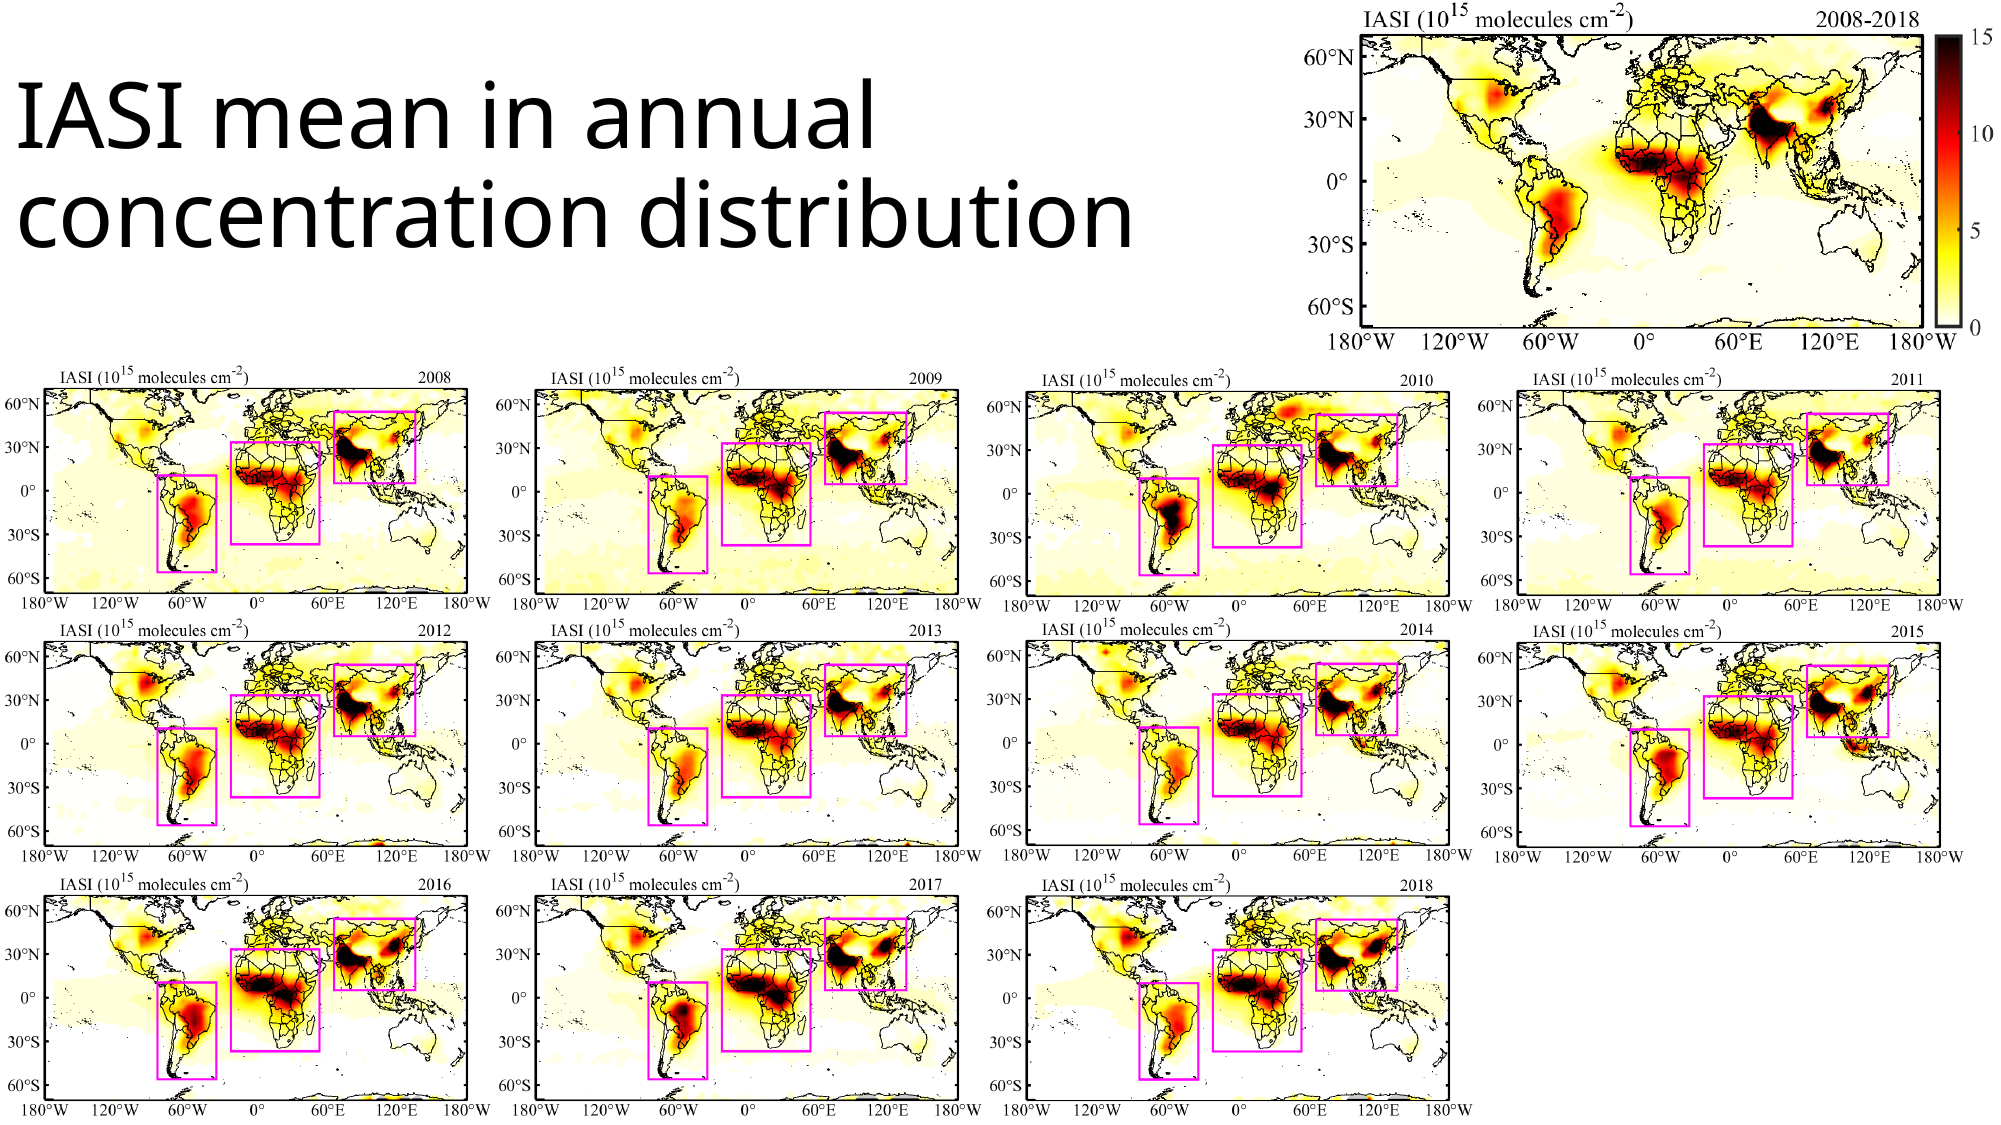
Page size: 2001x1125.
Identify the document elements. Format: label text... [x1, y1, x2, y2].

picture [0, 364, 1964, 1125]
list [0, 363, 491, 616]
picture [1297, 0, 2000, 363]
title IASI mean in annual concentration distribution [0, 59, 1227, 278]
